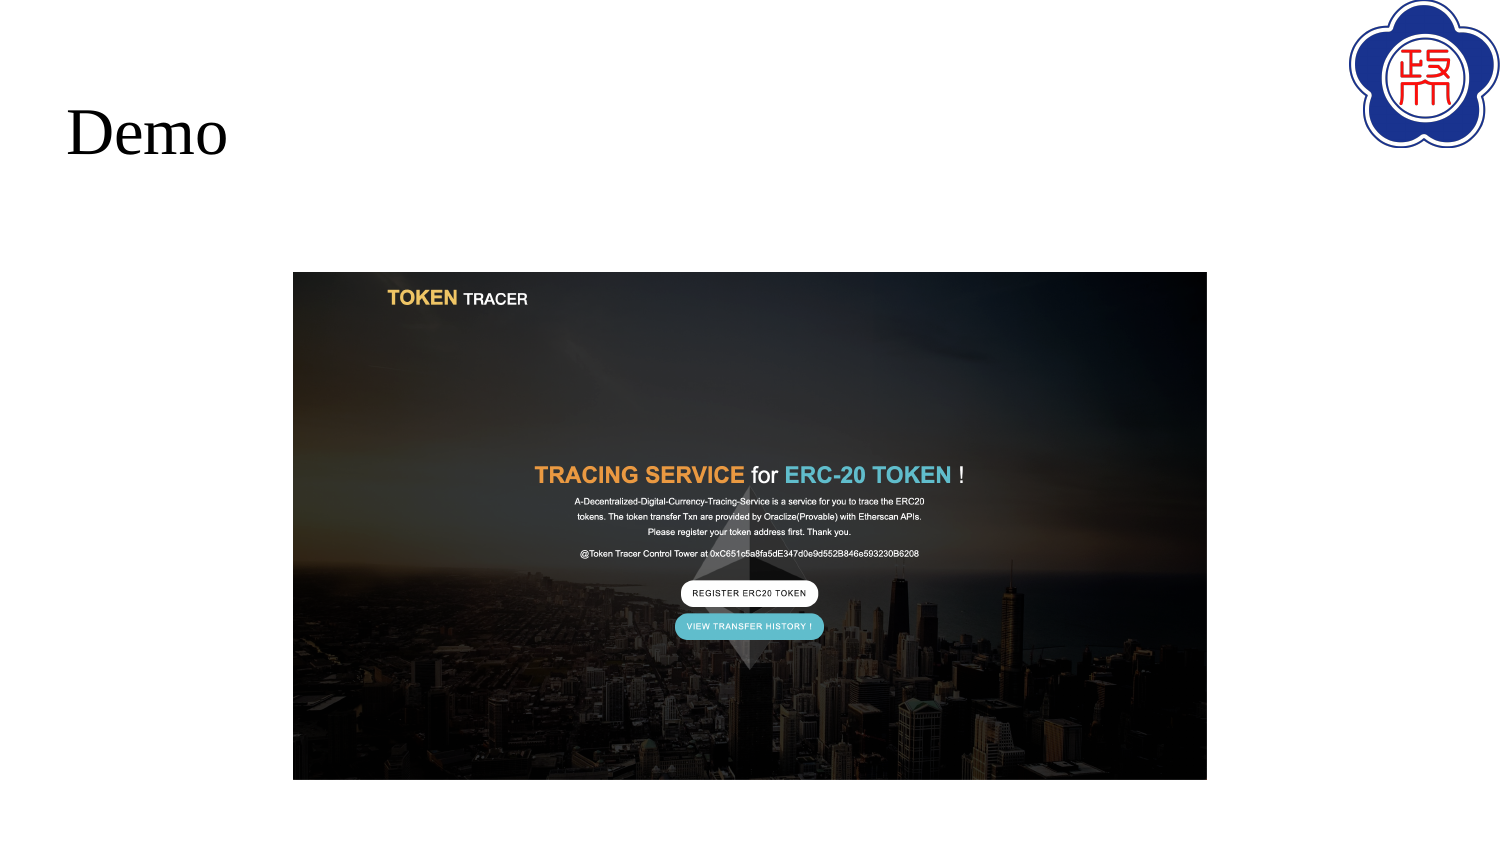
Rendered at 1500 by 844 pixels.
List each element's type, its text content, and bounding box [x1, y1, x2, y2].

picture [293, 272, 1207, 780]
title Demo [51, 72, 1449, 167]
picture [1349, 0, 1500, 148]
